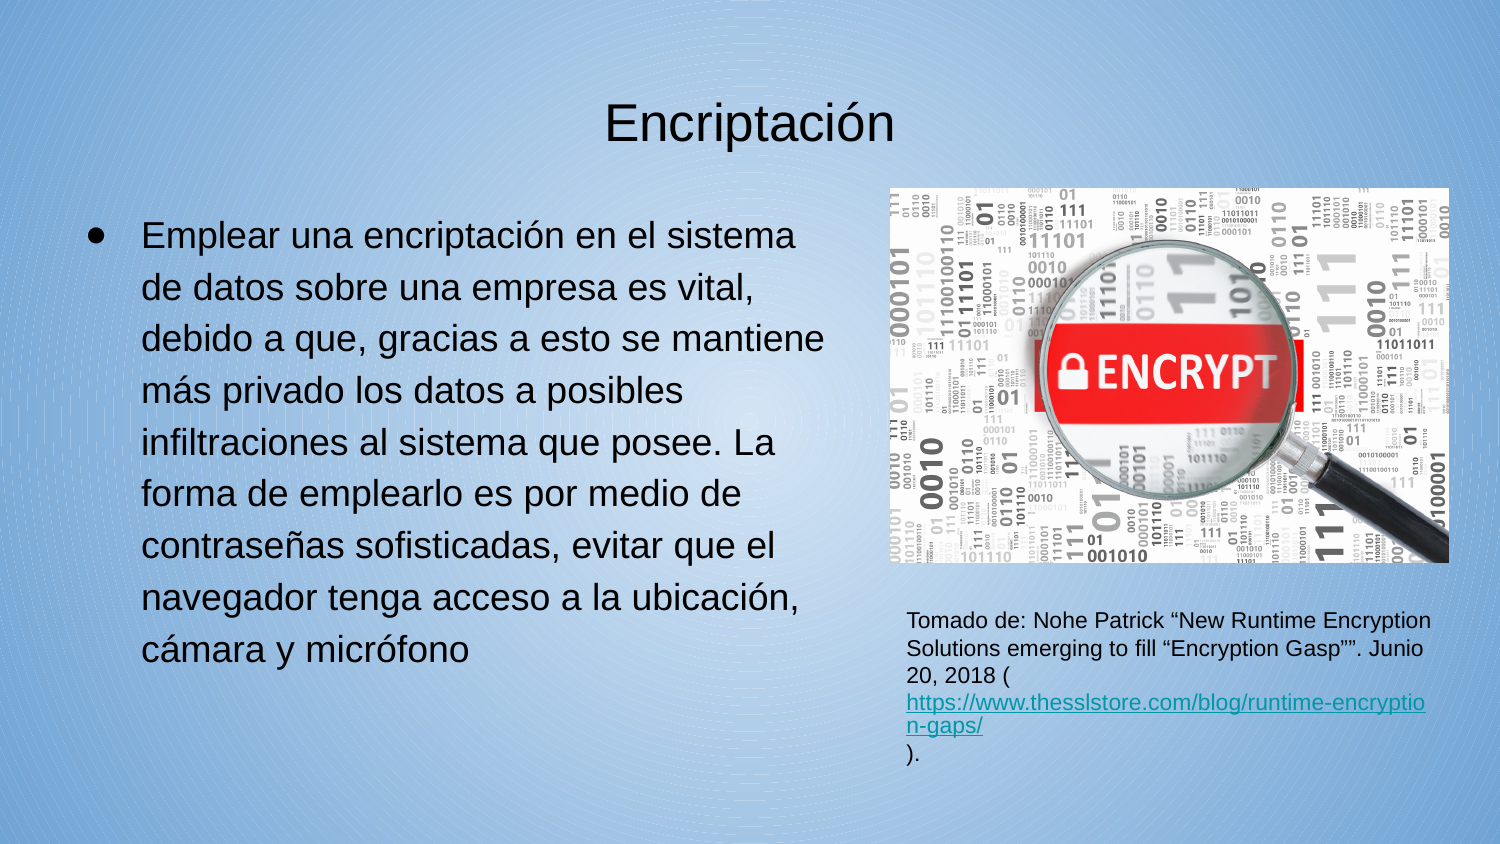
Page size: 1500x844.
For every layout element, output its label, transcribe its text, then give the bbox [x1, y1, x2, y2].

picture [890, 188, 1450, 563]
text_box Tomado de: Nohe Patrick “New Runtime Encryption Solutions emerging to fill “Encryption Gasp””. Junio 20, 2018 (https://www.thesslstore.com/blog/runtime-encryption-gaps/). [891, 590, 1450, 758]
title Encriptación [51, 72, 1449, 167]
list Emplear una encriptación en el sistema de datos sobre una empresa es vital, debido a que, gracias a esto se mantiene más privado los datos a posibles infiltraciones al sistema que posee. La forma de emplearlo es por medio de contraseñas sofisticadas, evitar que el navegador tenga acceso a la ubicación, cámara y micrófono [51, 189, 859, 750]
